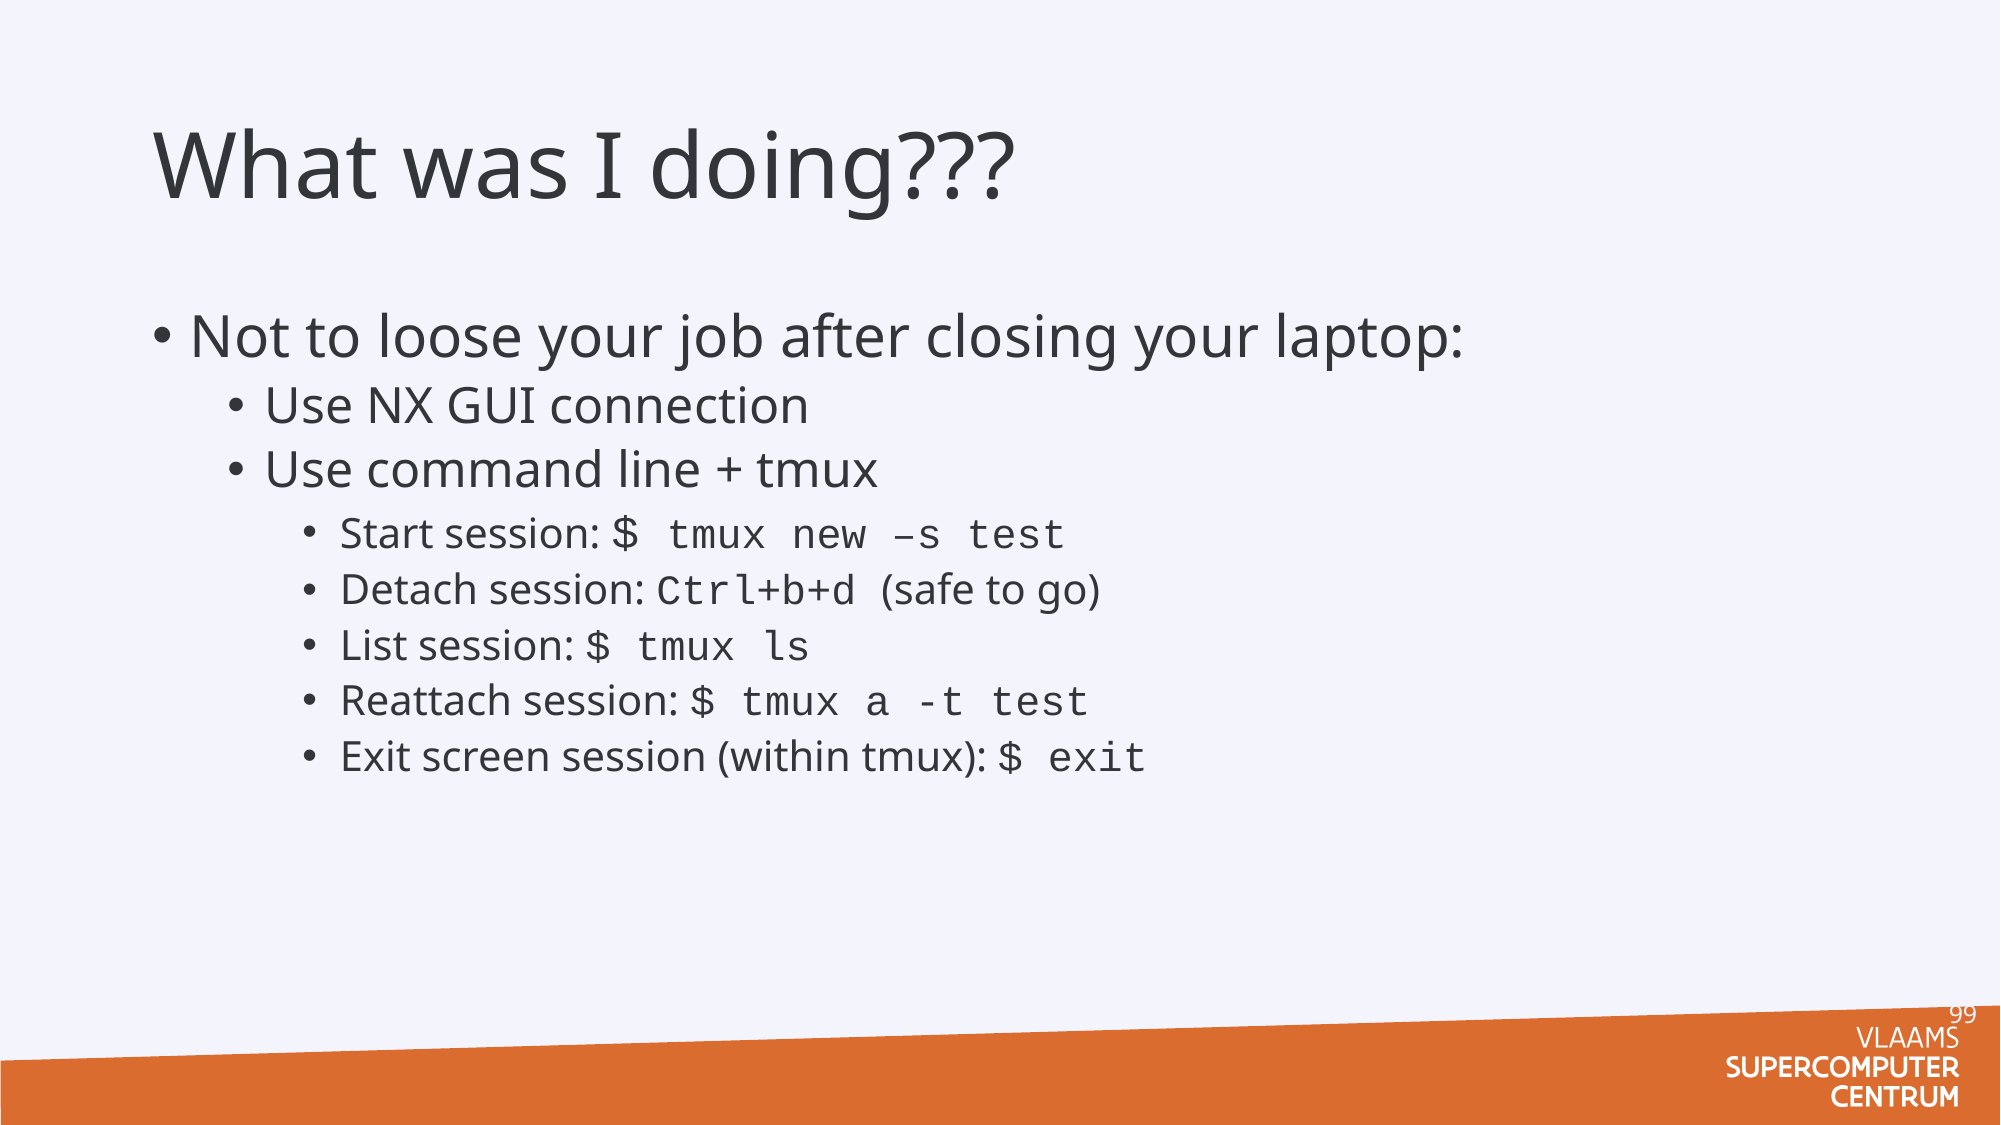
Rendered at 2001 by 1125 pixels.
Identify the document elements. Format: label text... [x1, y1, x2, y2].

list Not to loose your job after closing your laptop: Use NX GUI connection Use command line + tmux Start session: $ tmux new –s test Detach session: Ctrl+b+d (safe to go) List session: $ tmux ls Reattach session: $ tmux a -t test Exit screen session (within tmux): $ exit [137, 299, 1863, 1014]
title What was I doing??? [137, 59, 1863, 278]
slide_number 99 [1787, 992, 1993, 1040]
picture [1725, 1021, 1960, 1117]
